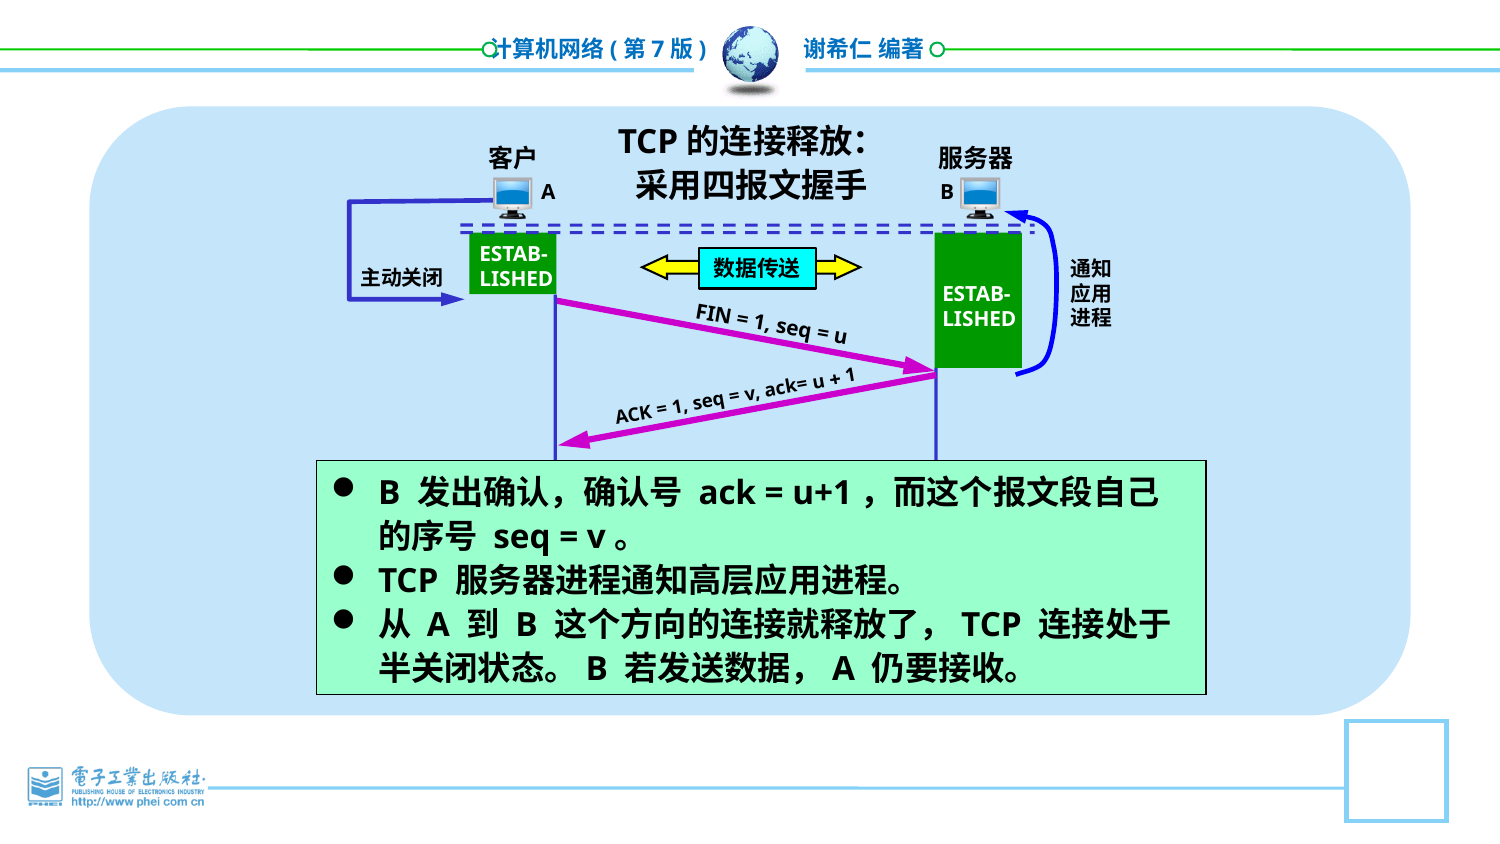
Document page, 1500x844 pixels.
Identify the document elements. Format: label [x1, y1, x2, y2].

text_box [87, 104, 1413, 718]
picture [490, 174, 536, 220]
picture [23, 764, 208, 809]
picture [720, 24, 780, 100]
picture [957, 174, 1003, 220]
